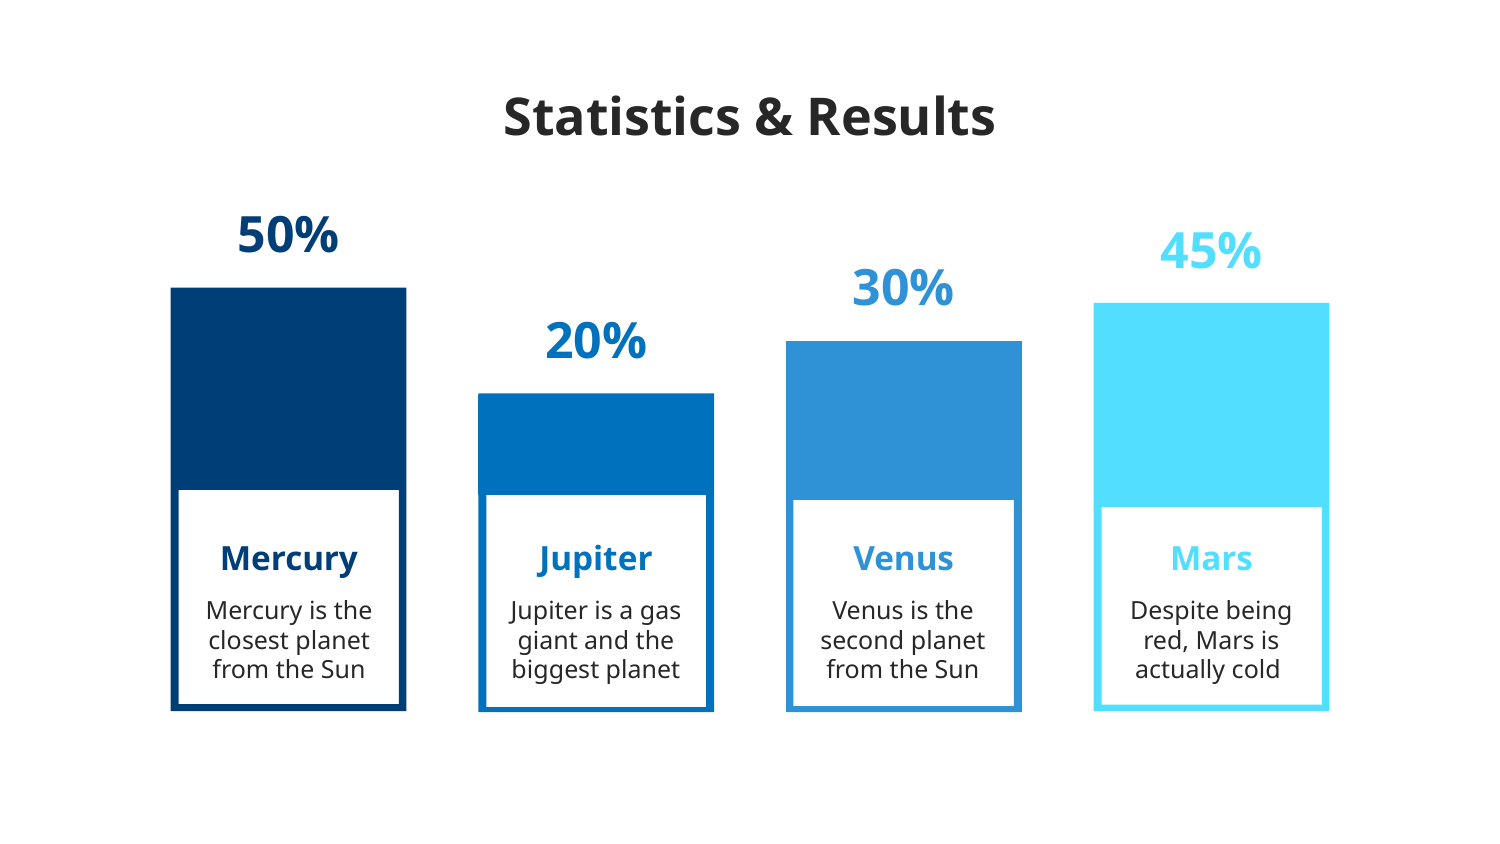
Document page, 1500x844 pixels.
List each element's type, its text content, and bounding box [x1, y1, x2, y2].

text_box 30% [807, 231, 1001, 341]
text_box [1093, 302, 1330, 308]
title Statistics & Results [75, 67, 1425, 150]
text_box Venus is the second planet from the Sun [793, 579, 1013, 713]
text_box Jupiter is a gas giant and the biggest planet [486, 579, 706, 713]
text_box Mercury is the closest planet from the Sun [179, 579, 399, 713]
text_box Venus [794, 534, 1014, 580]
text_box [1013, 500, 1022, 713]
text_box Jupiter [486, 534, 706, 579]
text_box 45% [1115, 193, 1308, 303]
text_box [171, 287, 407, 490]
text_box Mars [1102, 534, 1321, 579]
text_box [1321, 507, 1330, 711]
text_box [398, 490, 407, 712]
text_box [170, 287, 179, 712]
text_box [478, 495, 487, 713]
text_box [1093, 507, 1102, 711]
text_box Mercury [179, 534, 398, 579]
text_box [786, 500, 794, 713]
text_box 50% [191, 178, 385, 288]
text_box [478, 395, 715, 495]
text_box 20% [499, 284, 693, 394]
text_box [706, 495, 715, 713]
text_box Despite being red, Mars is actually cold [1102, 579, 1321, 713]
text_box [786, 340, 1022, 500]
text_box [1093, 308, 1330, 507]
